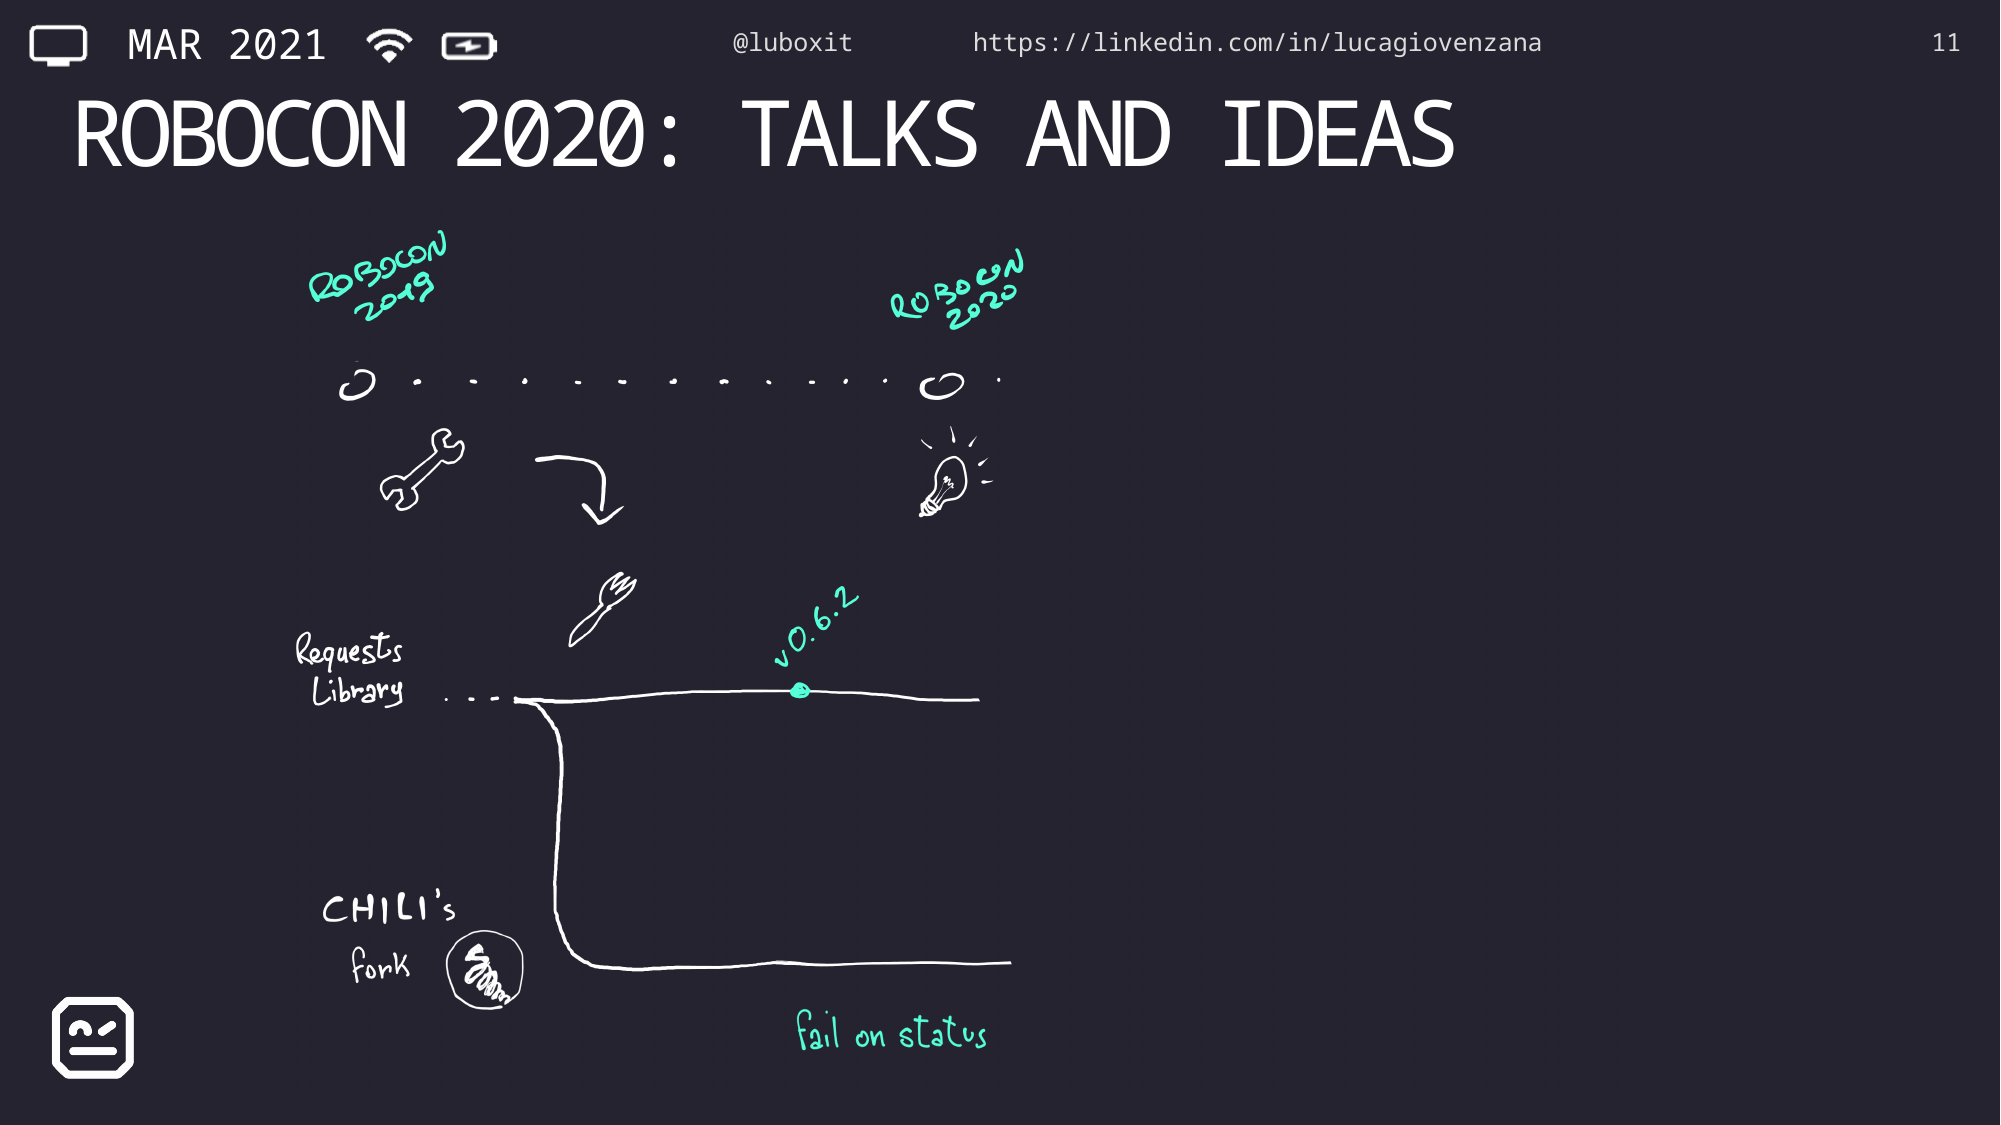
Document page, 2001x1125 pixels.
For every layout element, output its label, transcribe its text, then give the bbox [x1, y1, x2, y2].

slide_number 11 [1742, 19, 1976, 66]
footer @luboxit https://linkedin.com/in/lucagiovenzana [662, 19, 1615, 66]
picture [24, 969, 161, 1106]
title Robocon 2020: talks and ideas [55, 92, 1945, 185]
picture [0, 0, 528, 94]
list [268, 202, 1674, 1094]
